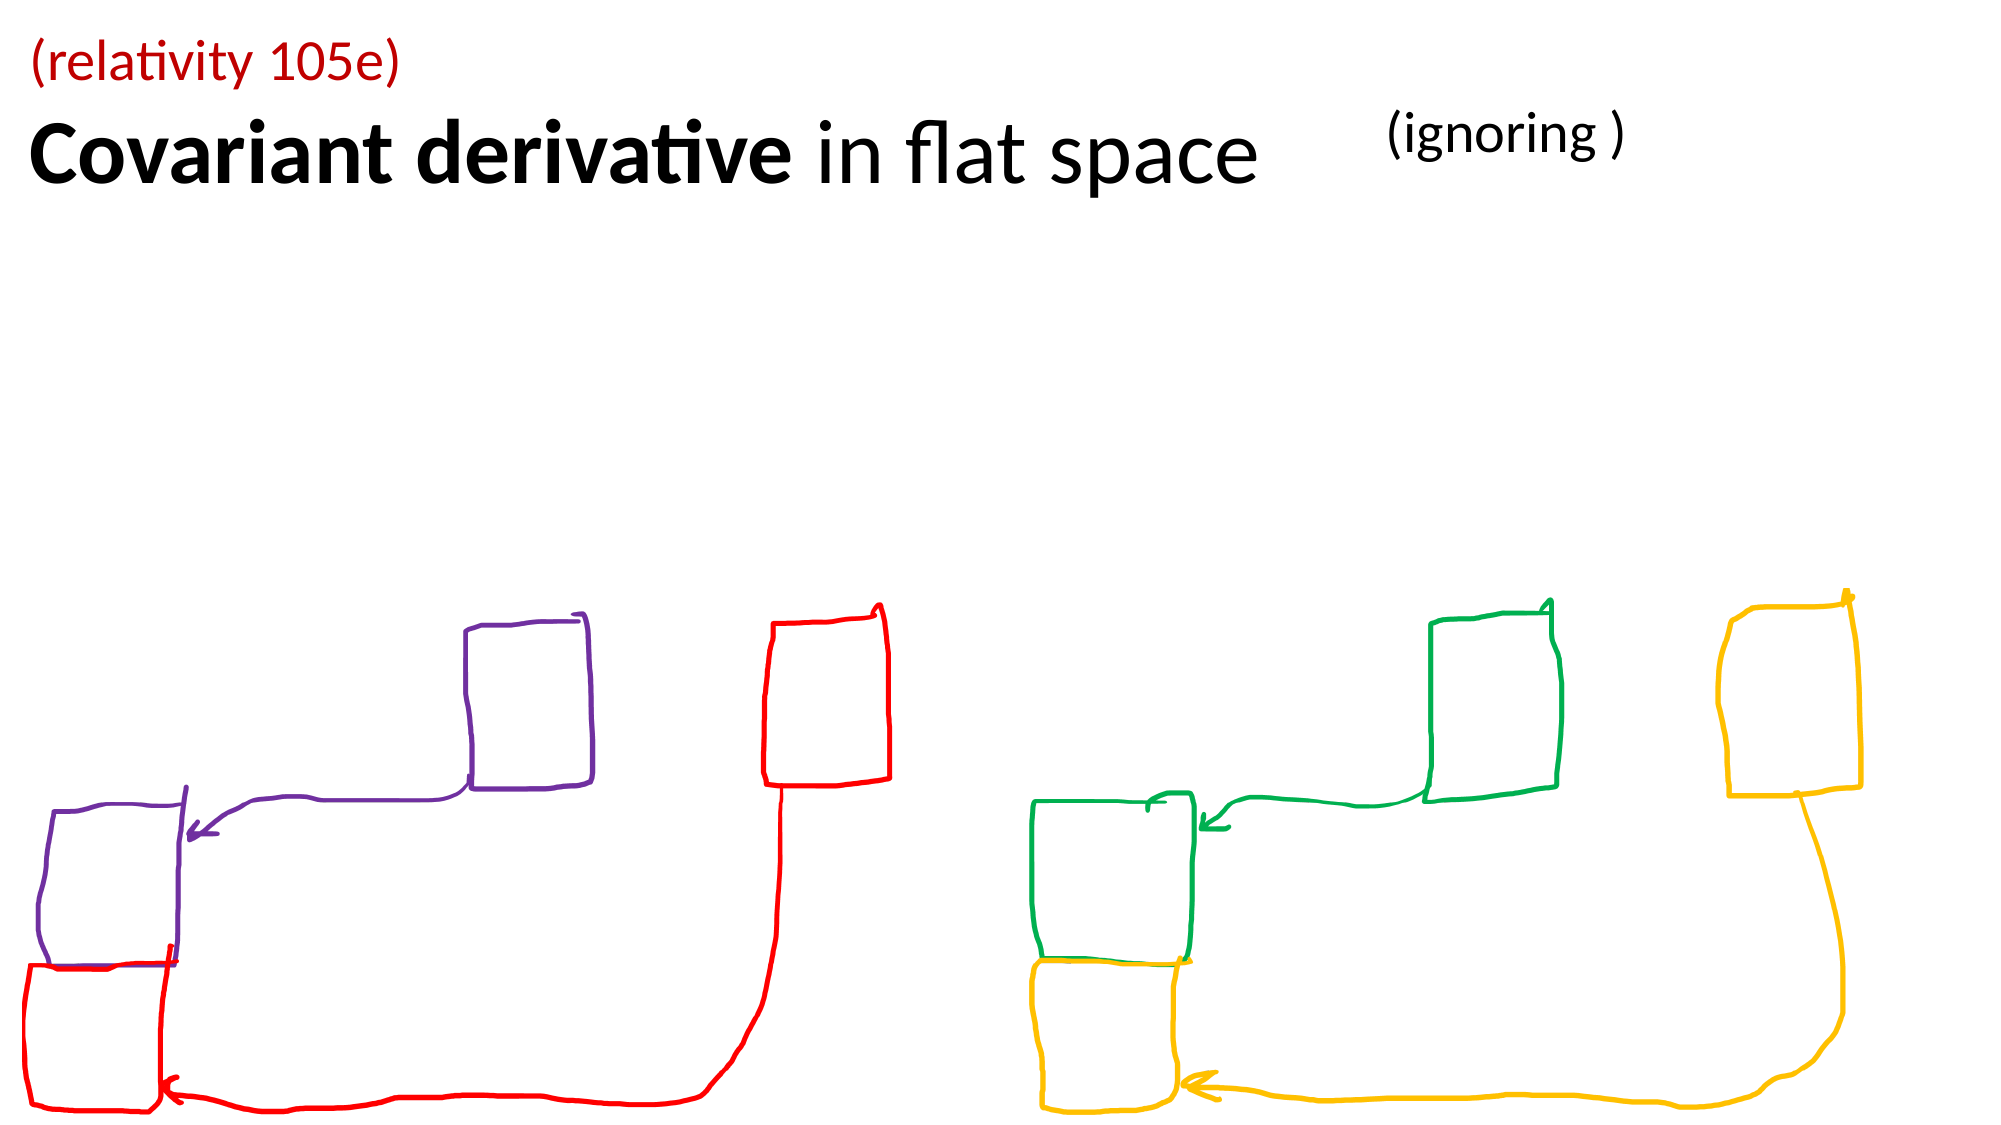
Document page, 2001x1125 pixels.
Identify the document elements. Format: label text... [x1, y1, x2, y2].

text_box (relativity 105e) Covariant derivative in flat space [14, 14, 1418, 210]
picture [22, 588, 1872, 1124]
